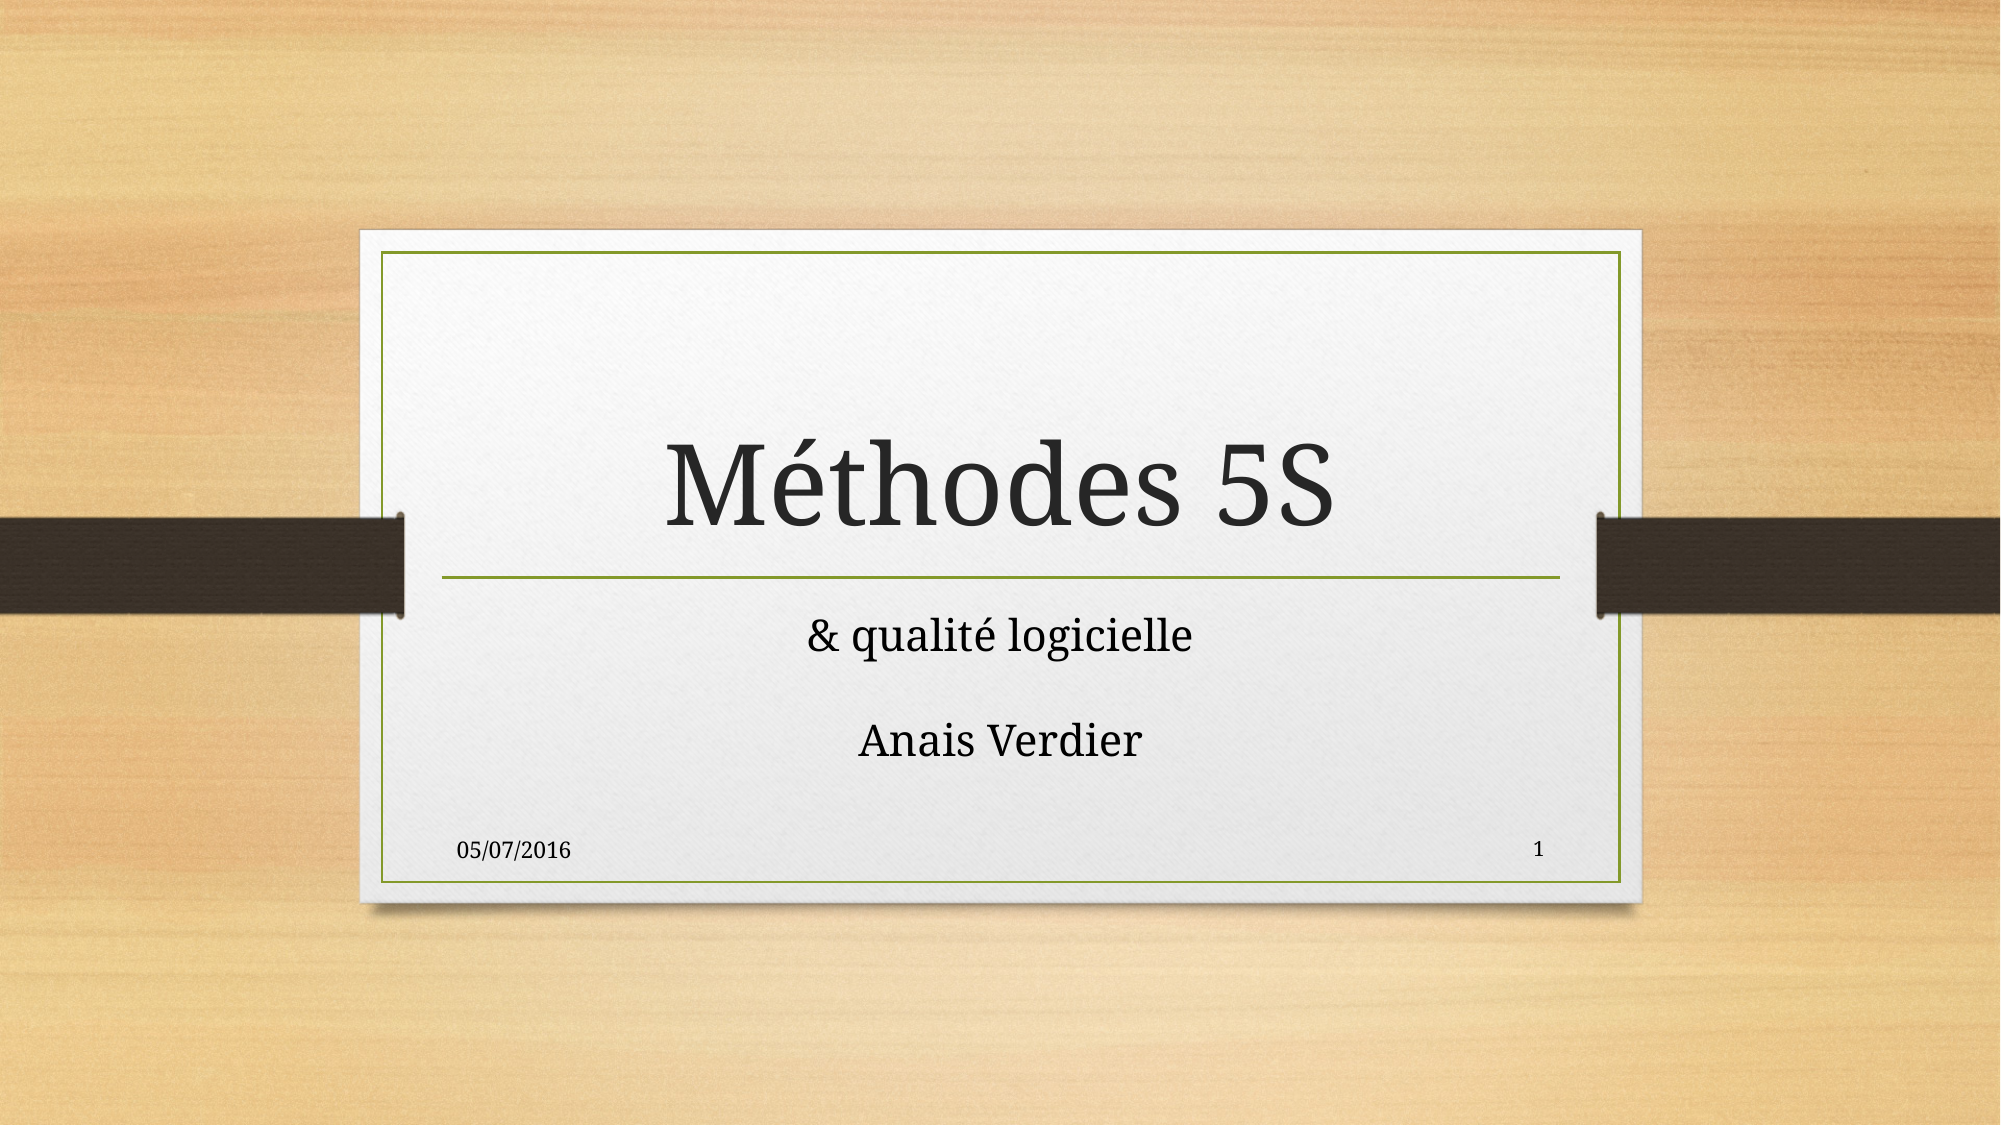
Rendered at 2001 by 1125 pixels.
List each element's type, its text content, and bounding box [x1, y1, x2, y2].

footer 05/07/2016 [441, 826, 1298, 873]
picture [0, 0, 2001, 1125]
title Méthodes 5S [441, 306, 1560, 556]
subtitle & qualité logicielle Anais Verdier [441, 600, 1560, 817]
slide_number 1 [1469, 826, 1560, 873]
